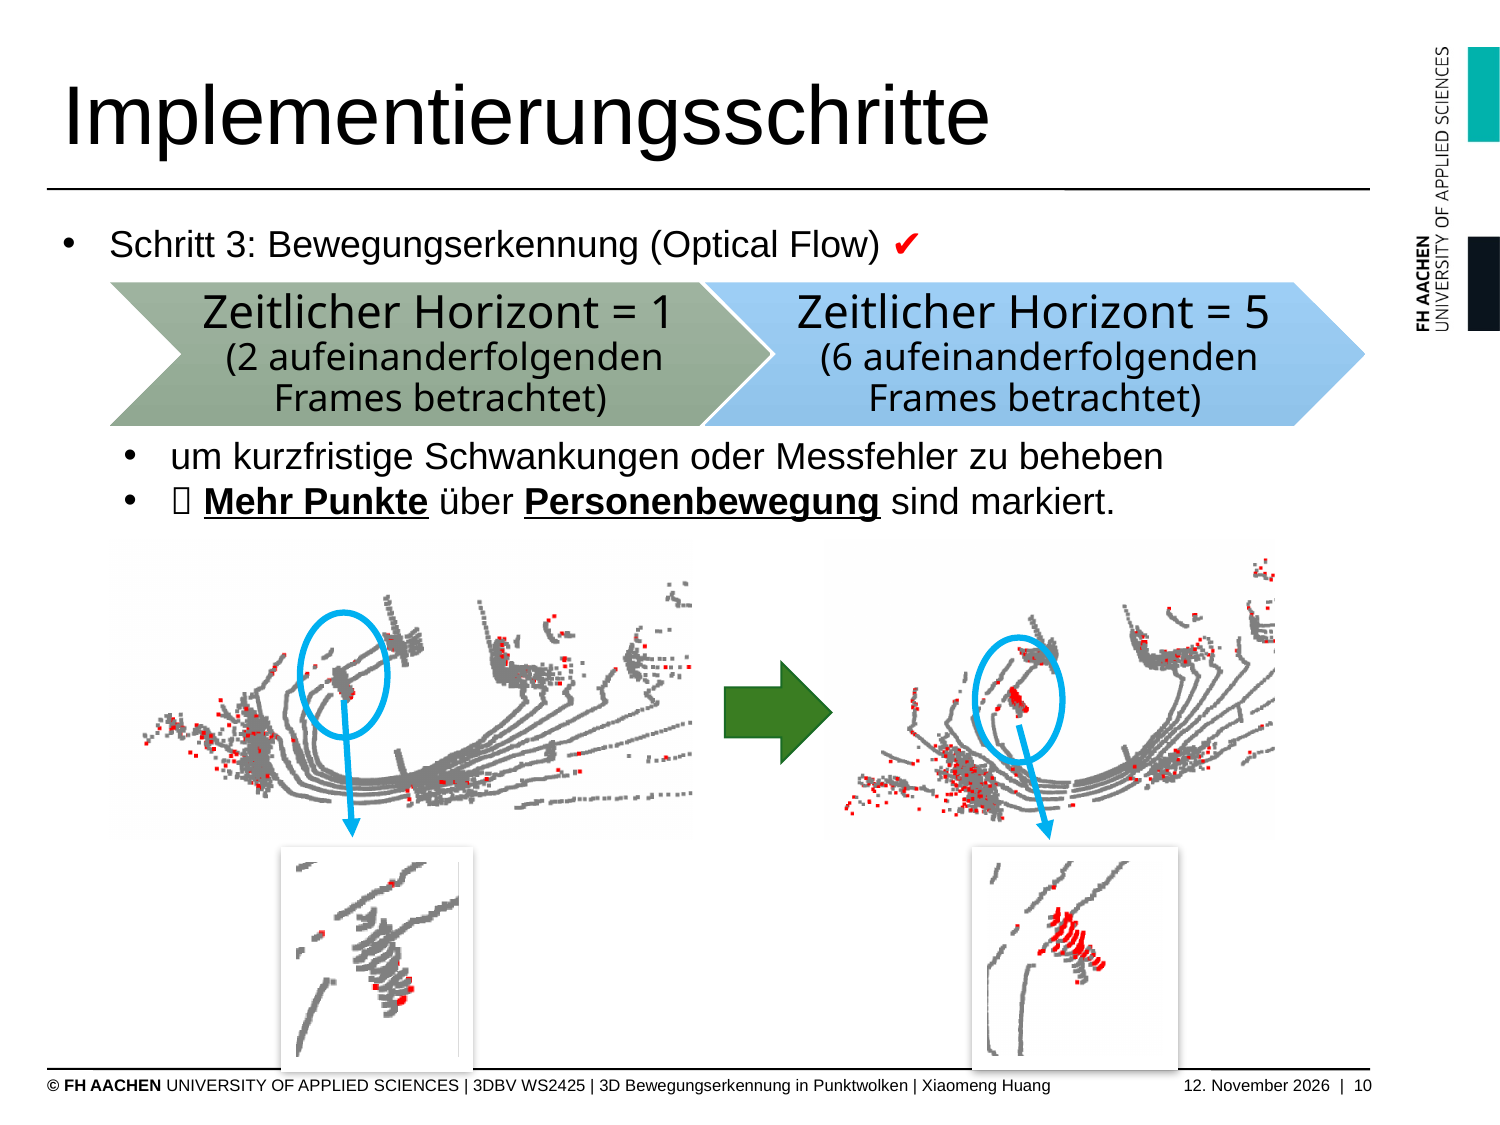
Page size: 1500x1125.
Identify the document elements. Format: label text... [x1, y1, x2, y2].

picture [824, 539, 1276, 841]
title Implementierungsschritte [47, 47, 1371, 189]
picture [1404, 47, 1500, 331]
text_box [723, 659, 824, 765]
picture [295, 861, 459, 1058]
picture [986, 860, 1164, 1057]
text_box um kurzfristige Schwankungen oder Messfehler zu beheben  Mehr Punkte über Personenbewegung sind markiert. [108, 424, 1370, 530]
list Schritt 3: Bewegungserkennung (Optical Flow) ✔ [47, 212, 1371, 279]
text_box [108, 281, 1367, 427]
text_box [1018, 761, 1051, 841]
picture [109, 539, 693, 841]
picture [979, 641, 1059, 759]
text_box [343, 736, 354, 838]
